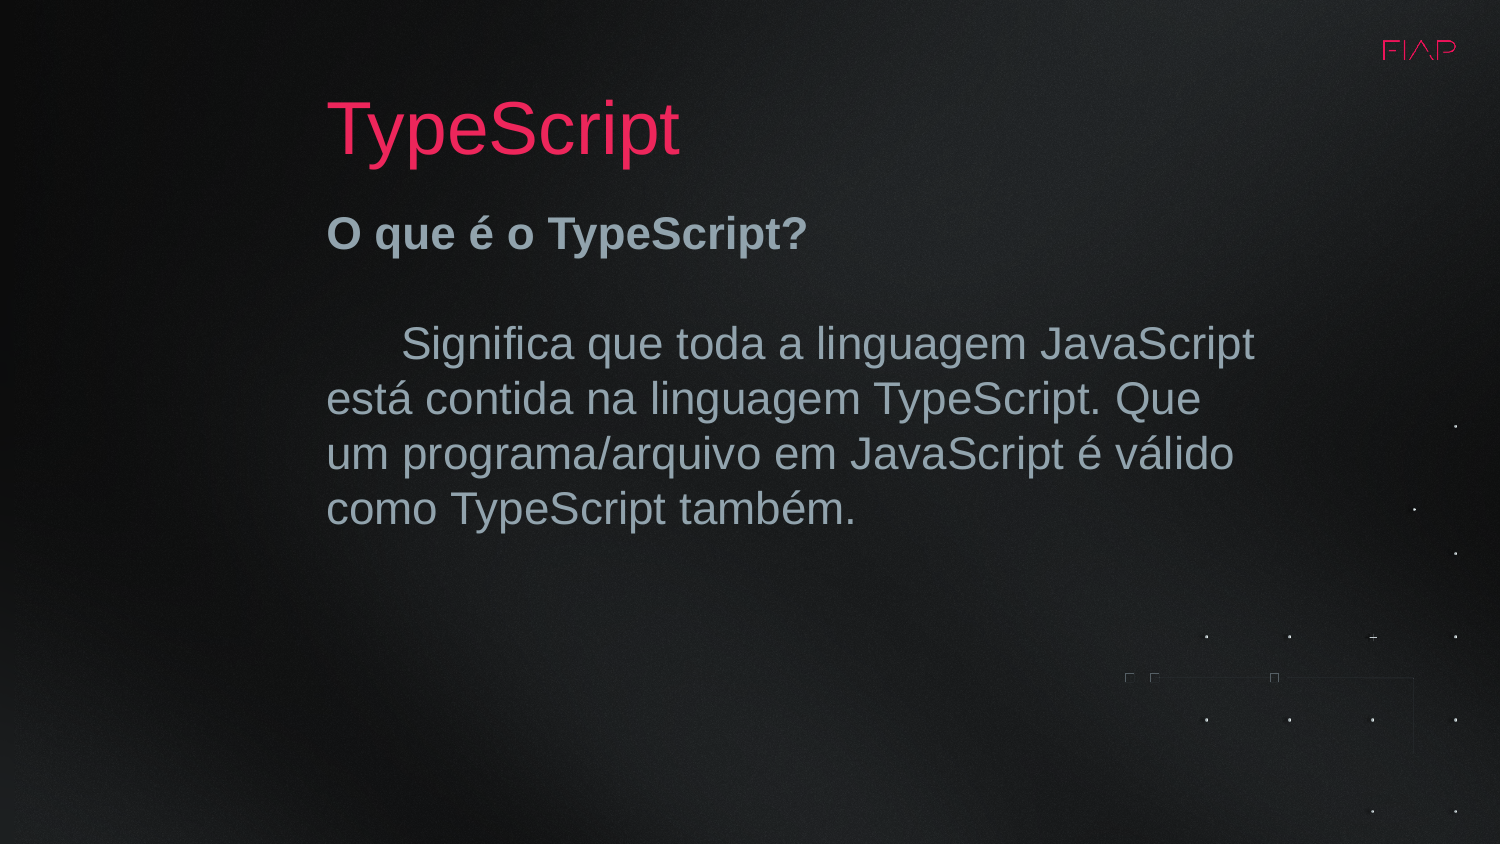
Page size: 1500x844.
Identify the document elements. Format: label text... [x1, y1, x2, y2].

text_box TypeScript [311, 72, 1126, 177]
picture [0, 0, 1500, 844]
text_box O que é o TypeScript? Significa que toda a linguagem JavaScript está contida na linguagem TypeScript. Que um programa/arquivo em JavaScript é válido como TypeScript também. [311, 196, 1292, 596]
